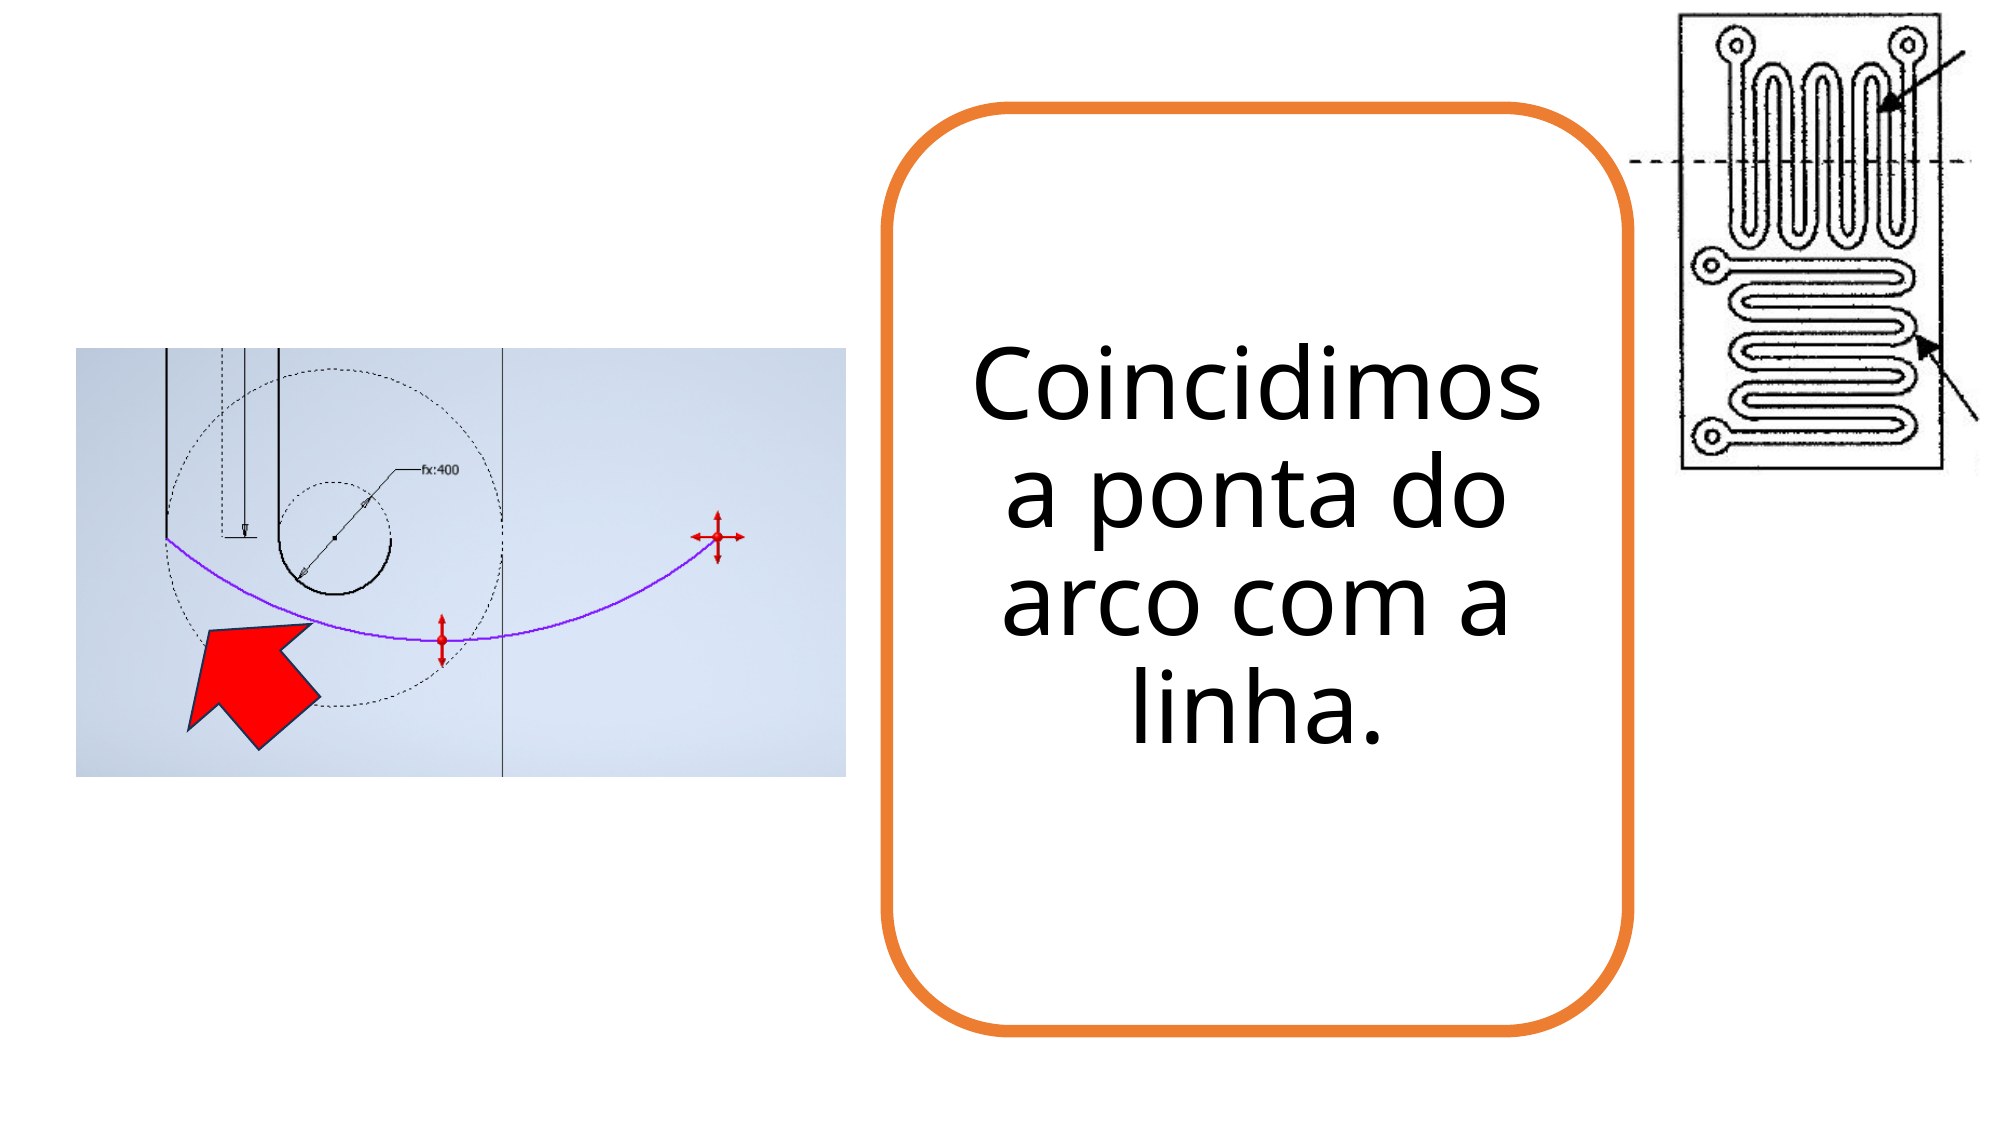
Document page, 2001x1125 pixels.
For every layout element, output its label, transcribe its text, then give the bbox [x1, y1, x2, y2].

picture [76, 348, 846, 777]
text_box [940, 1011, 1575, 1033]
text_box [1587, 138, 1630, 1002]
text_box [885, 137, 928, 1002]
picture [1628, 0, 2000, 479]
text_box Coincidimos a ponta do arco com a linha. [928, 87, 1587, 1011]
